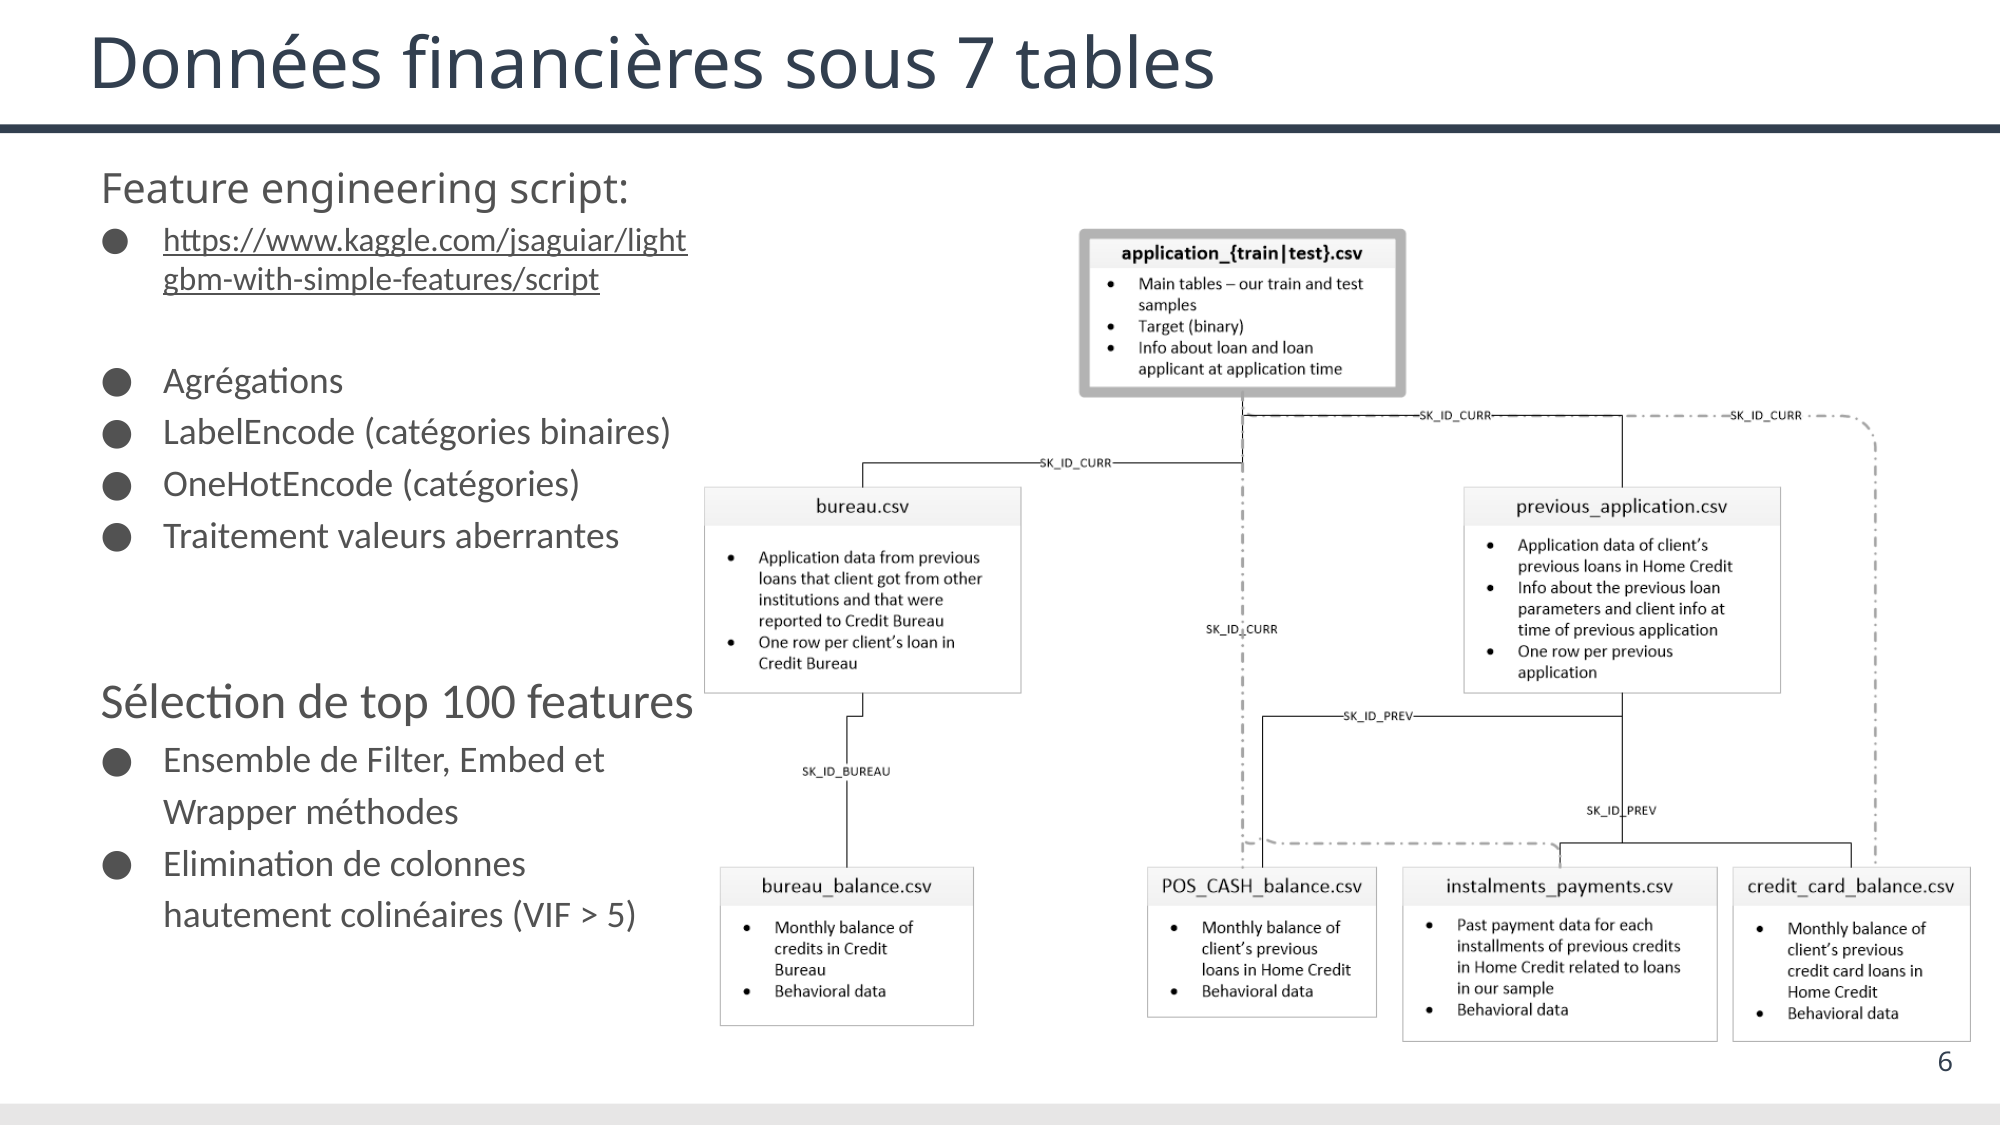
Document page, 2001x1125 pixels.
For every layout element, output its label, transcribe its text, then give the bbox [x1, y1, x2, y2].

title Données financières sous 7 tables [68, 0, 1932, 123]
list Feature engineering script: https://www.kaggle.com/jsaguiar/lightgbm-with-simple-features/script Agrégations LabelEncode (catégories binaires) OneHotEncode (catégories) Traitement valeurs aberrantes Sélection de top 100 features Ensemble de Filter, Embed et Wrapper méthodes Elimination de colonnes hautement colinéaires (VIF > 5) [68, 134, 720, 1087]
slide_number 6 [1853, 1046, 1974, 1106]
picture [703, 228, 1971, 1042]
